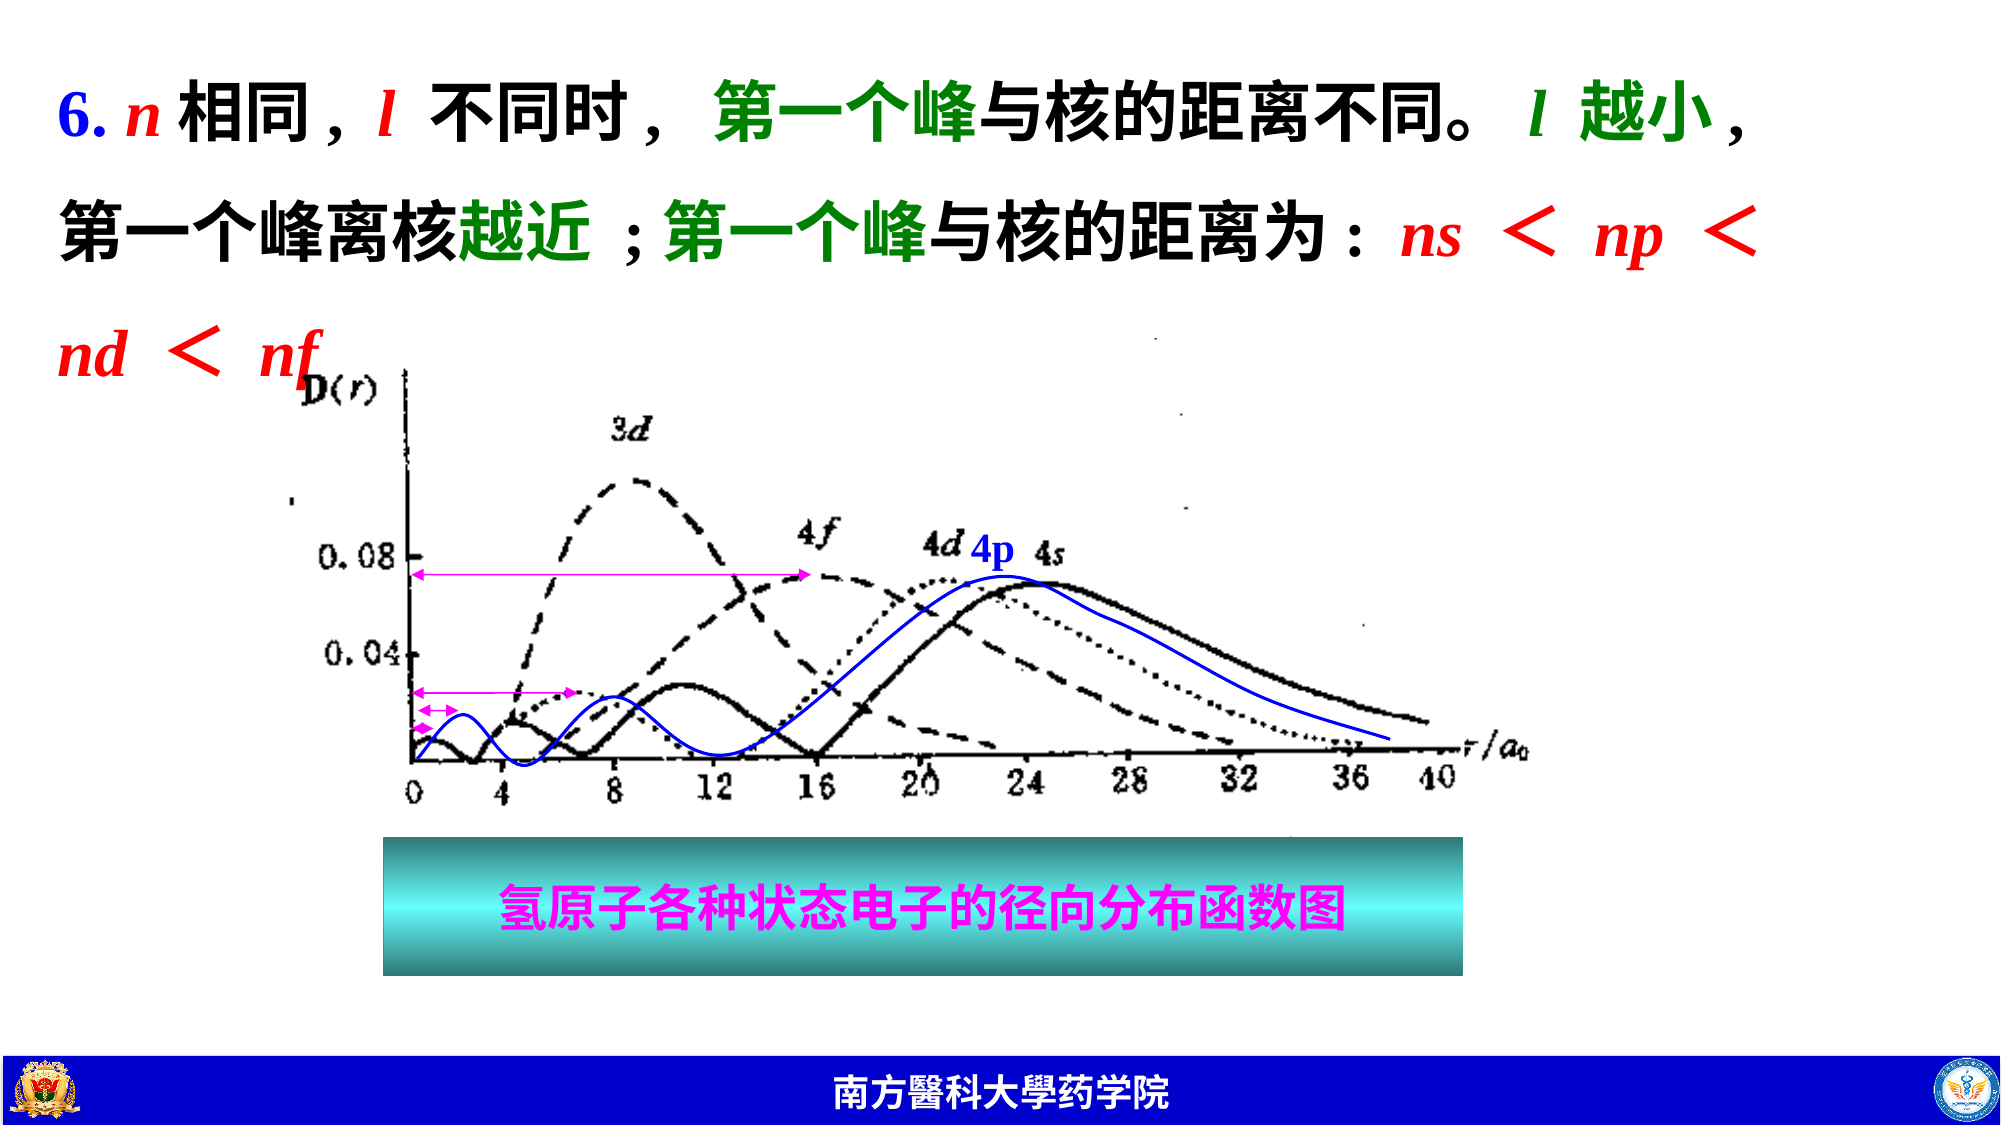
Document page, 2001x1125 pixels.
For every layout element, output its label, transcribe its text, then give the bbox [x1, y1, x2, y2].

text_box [255, 337, 1567, 977]
picture [1933, 1057, 2000, 1122]
picture [3, 1057, 86, 1120]
text_box 6. n相同, l 不同时, 第一个峰与核的距离不同。l 越小, 第一个峰离核越近 ;第一个峰与核的距离为: ns ＜ np ＜ nd ＜ nf [43, 22, 1827, 398]
